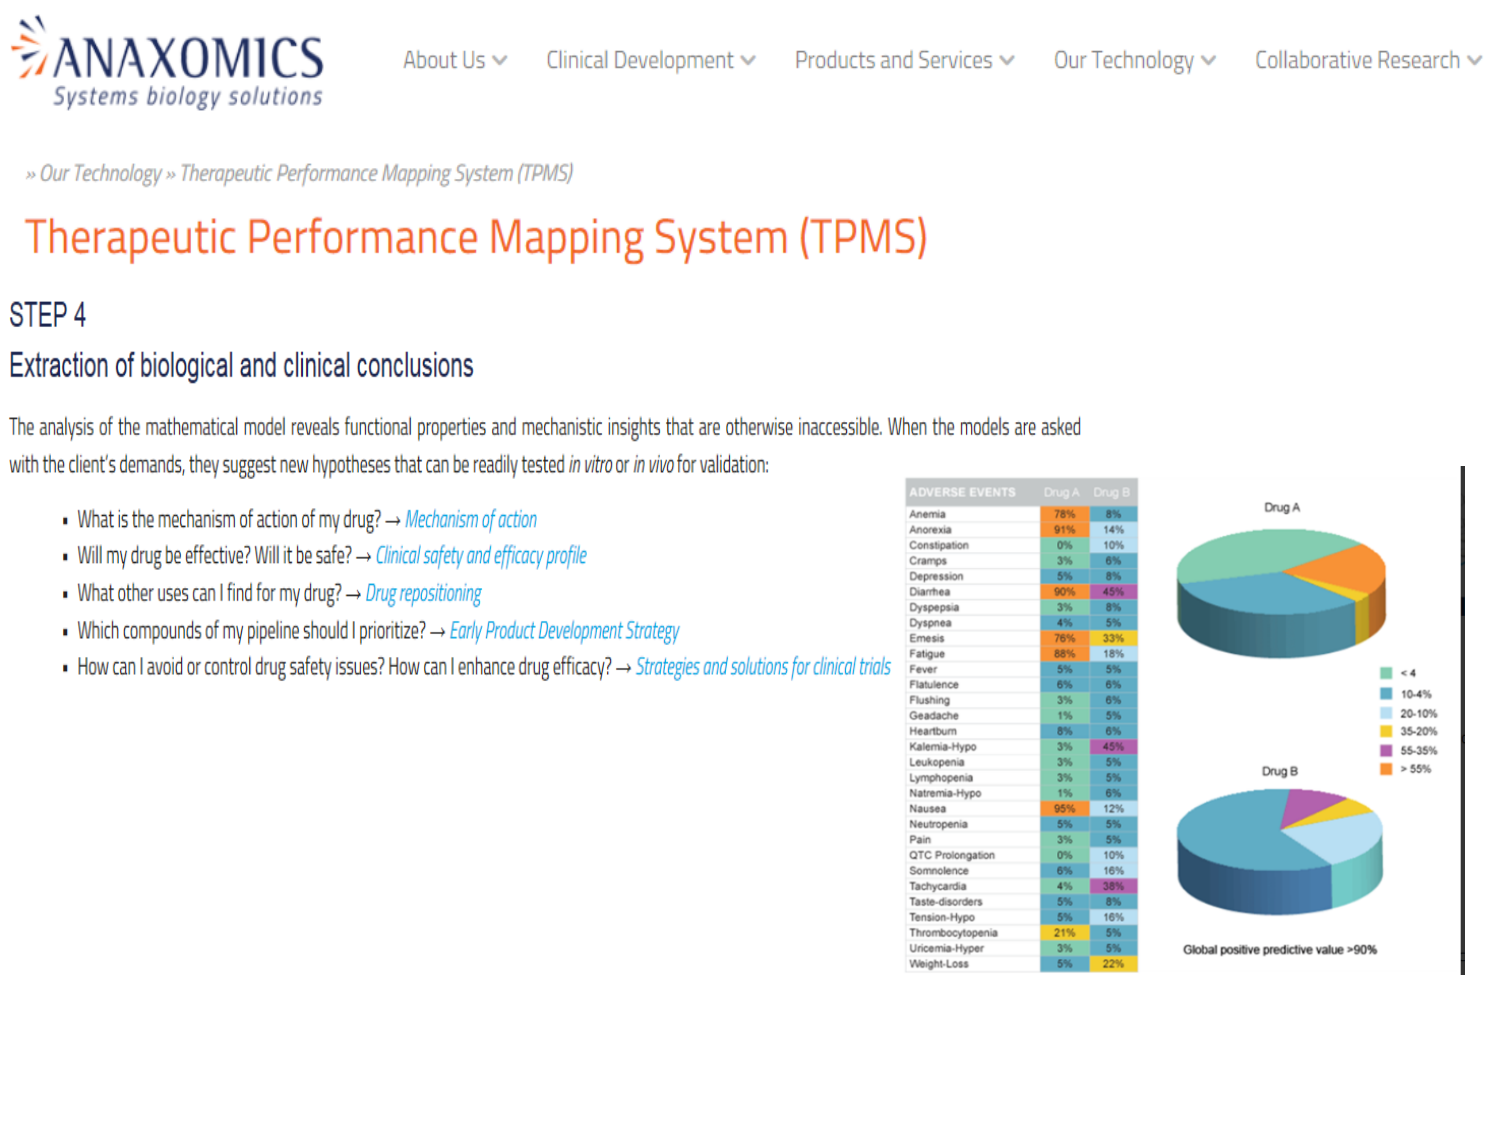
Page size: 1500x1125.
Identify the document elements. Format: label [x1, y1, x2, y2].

picture [0, 291, 1465, 975]
picture [0, 1, 1500, 272]
